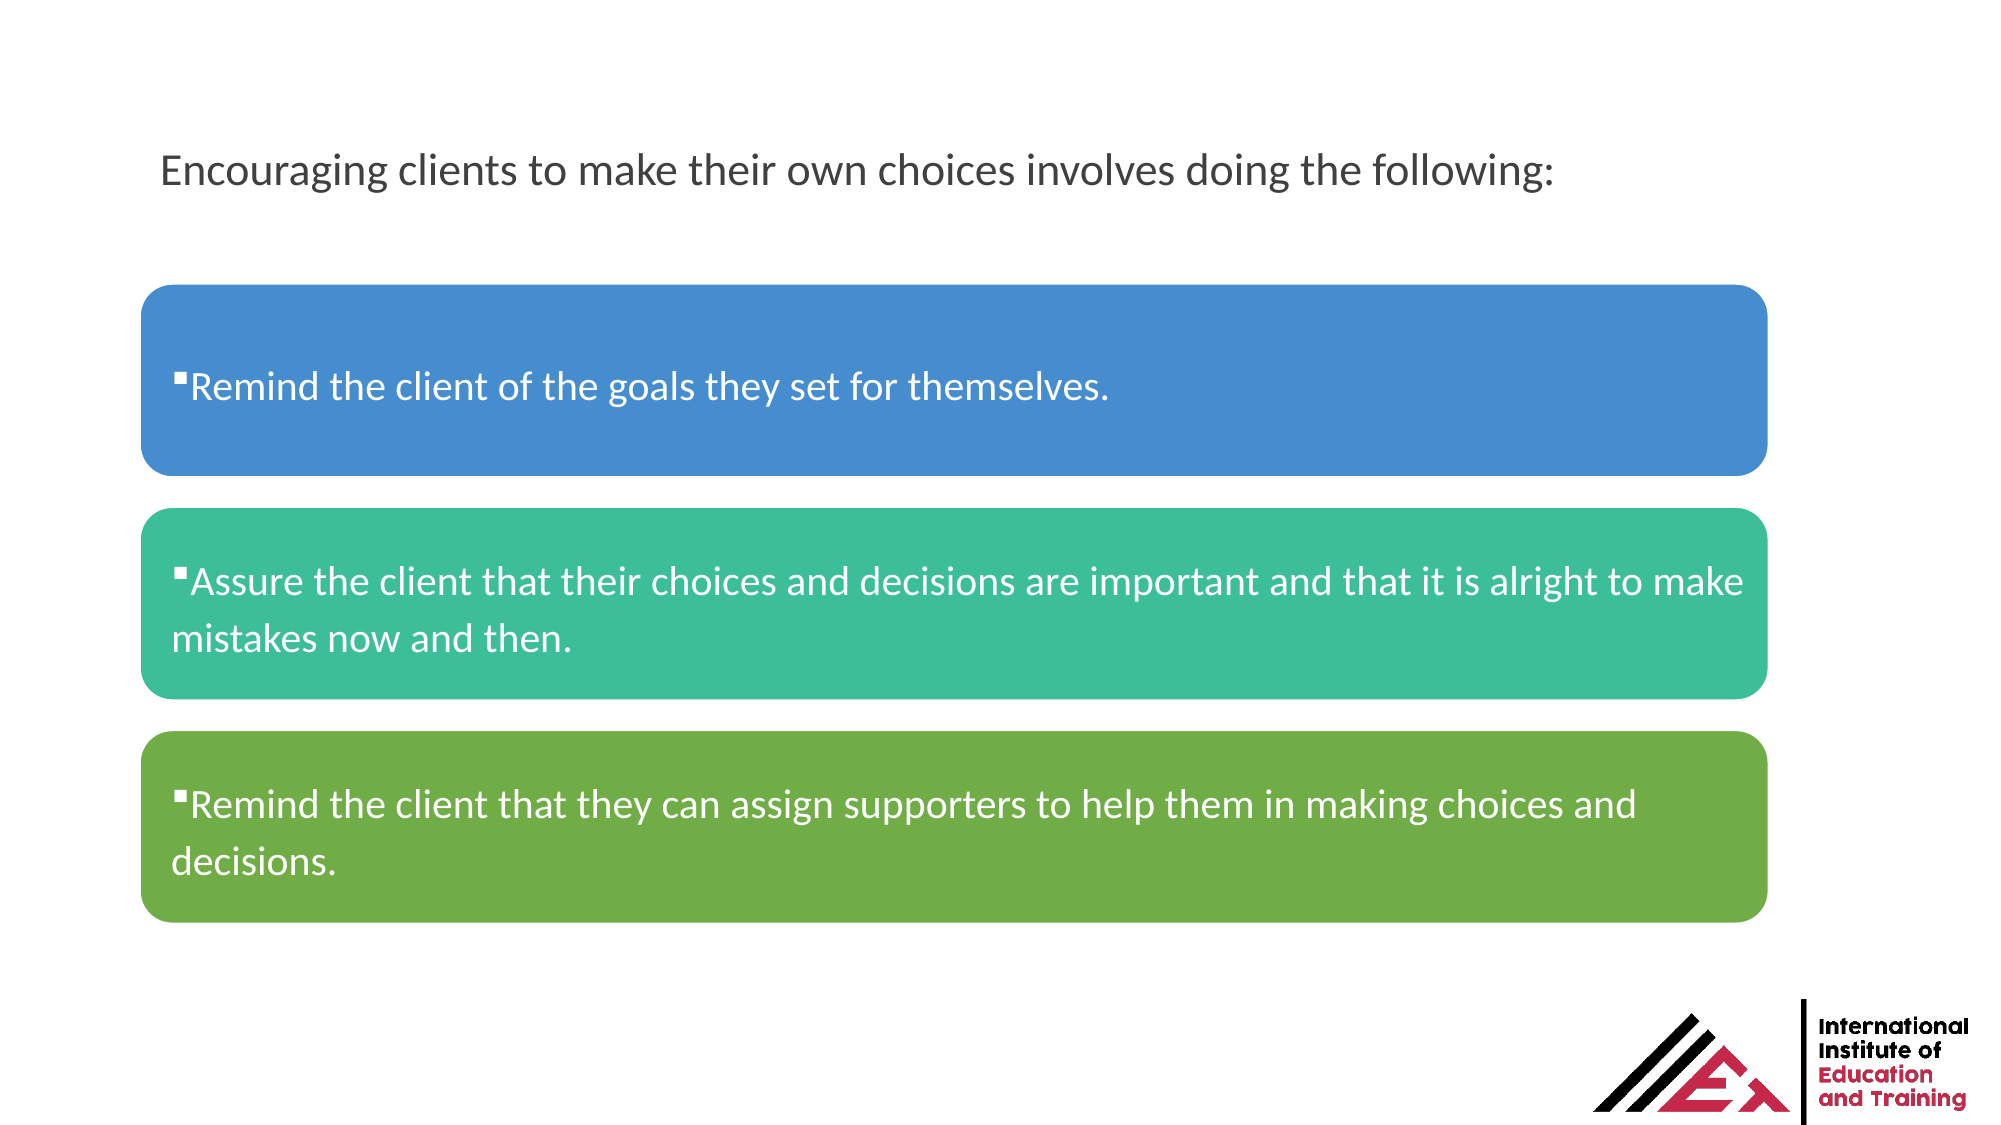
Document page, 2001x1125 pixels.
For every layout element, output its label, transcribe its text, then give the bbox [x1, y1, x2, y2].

picture [1593, 999, 1968, 1125]
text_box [139, 279, 1769, 928]
list Encouraging clients to make their own choices involves doing the following: [145, 124, 1800, 839]
